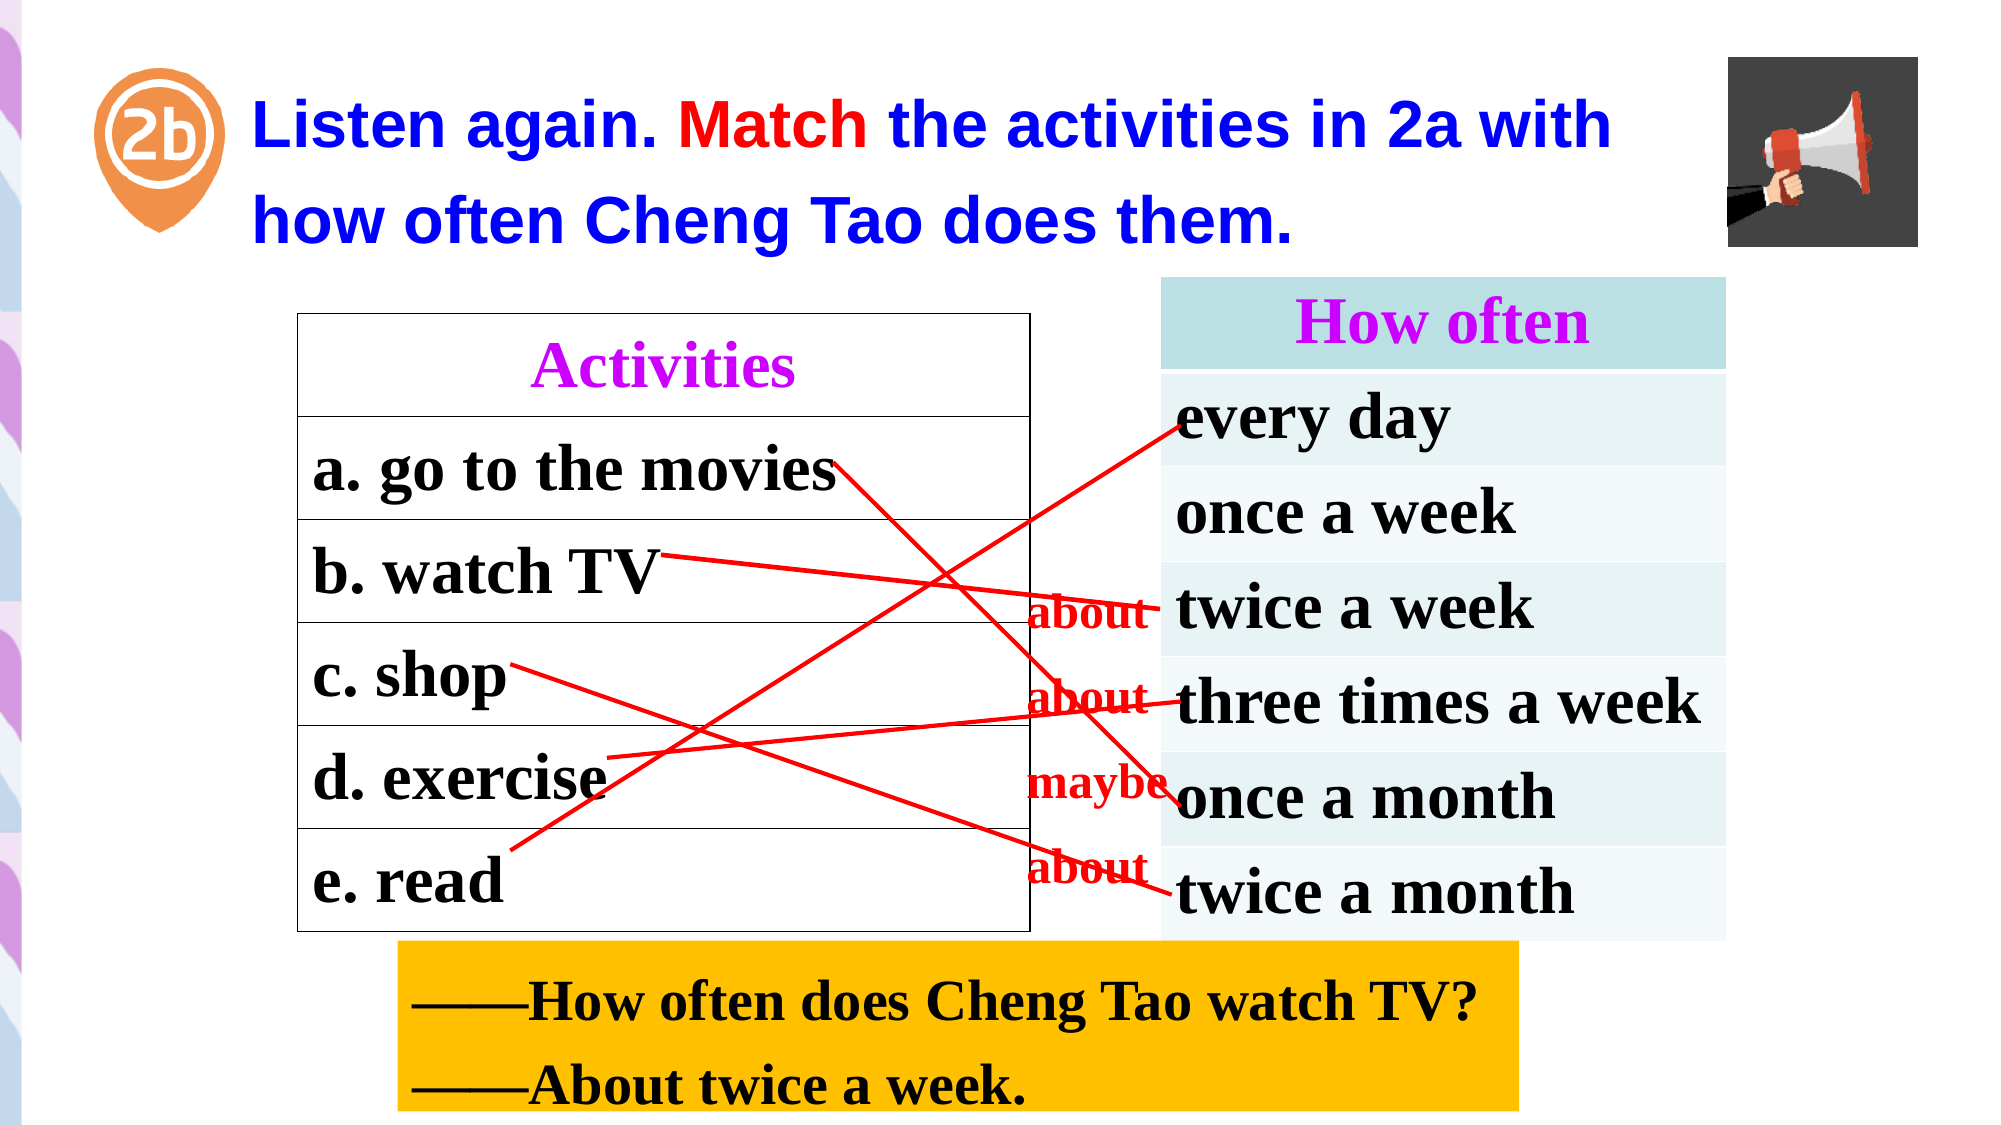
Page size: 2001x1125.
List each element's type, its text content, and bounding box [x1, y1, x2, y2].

text_box ——How often does Cheng Tao watch TV? ——About twice a week. [397, 940, 1520, 1112]
table_cell three times a week [1258, 657, 1726, 751]
table_cell d. exercise [298, 726, 1011, 828]
table_cell once a month [1258, 752, 1726, 846]
table_cell e. read [298, 829, 1029, 931]
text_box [660, 554, 1161, 610]
table_cell once a week [1161, 467, 1726, 561]
table_cell b. watch TV [298, 520, 1029, 622]
table_cell a. go to the movies [298, 417, 1029, 519]
table_header How often [1161, 277, 1726, 369]
table_cell twice a week [1165, 562, 1726, 656]
table_cell every day [1161, 374, 1726, 466]
table_header Activities [298, 314, 1029, 416]
text_box Listen again. Match the activities in 2a with how often Cheng Tao does them. [236, 57, 1726, 265]
text_box about about maybe about [1011, 571, 1258, 901]
table_cell c. shop [298, 623, 1011, 725]
table_cell twice a month [1161, 848, 1726, 941]
picture [0, 0, 2001, 1125]
